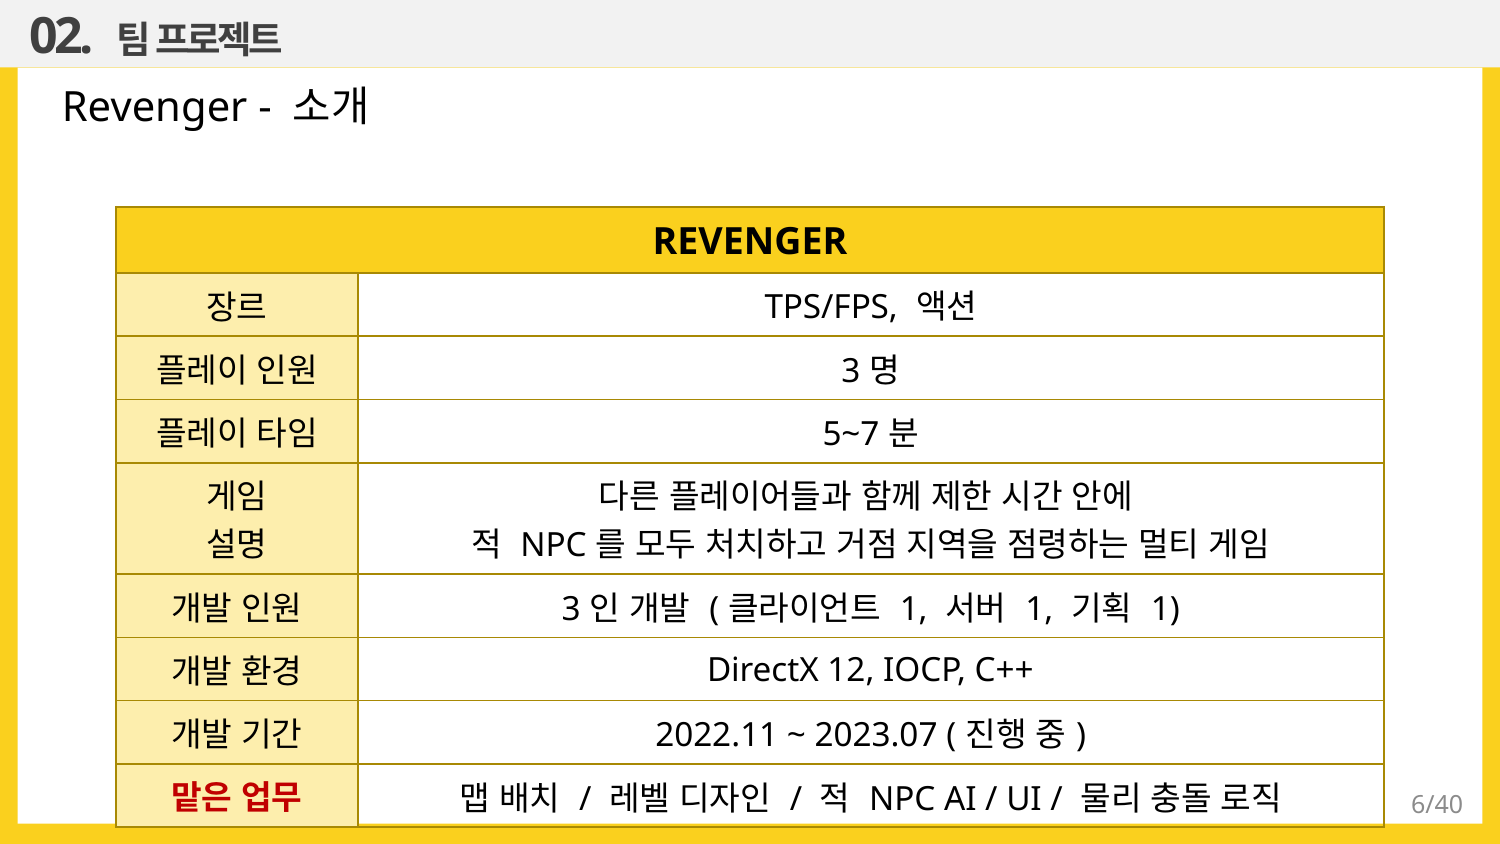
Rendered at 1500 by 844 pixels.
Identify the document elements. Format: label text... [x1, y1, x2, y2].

table_cell DirectX 12, IOCP, C++ [359, 638, 1383, 700]
text_box [16, 70, 1484, 826]
table_cell 게임 설명 [117, 464, 357, 573]
table_cell 3인 개발 (클라이언트 1, 서버 1, 기획 1) [359, 575, 1383, 637]
text_box Revenger - 소개 [15, 71, 445, 137]
table_cell 개발 인원 [117, 575, 357, 637]
table_cell 플레이 인원 [117, 337, 357, 399]
table_cell 5~7분 [359, 400, 1383, 462]
table_cell 개발 기간 [117, 701, 357, 763]
table_cell 맵 배치 / 레벨 디자인 / 적 NPC AI / UI / 물리 충돌 로직 [359, 765, 1383, 826]
table_cell 3명 [359, 337, 1383, 399]
table_cell 플레이 타임 [117, 400, 357, 462]
table_cell TPS/FPS, 액션 [359, 274, 1383, 335]
slide_number 6/40 [1368, 786, 1479, 826]
table_cell 개발 환경 [117, 638, 357, 700]
table_header REVENGER [117, 208, 1383, 272]
text_box 02. 팀 프로젝트 [0, 0, 1500, 70]
table_cell 다른 플레이어들과 함께 제한 시간 안에 적 NPC를 모두 처치하고 거점 지역을 점령하는 멀티 게임 [359, 464, 1383, 573]
table_cell 2022.11 ~ 2023.07 (진행 중) [359, 701, 1383, 763]
table_cell 장르 [117, 274, 357, 335]
table_cell 맡은 업무 [117, 765, 357, 826]
